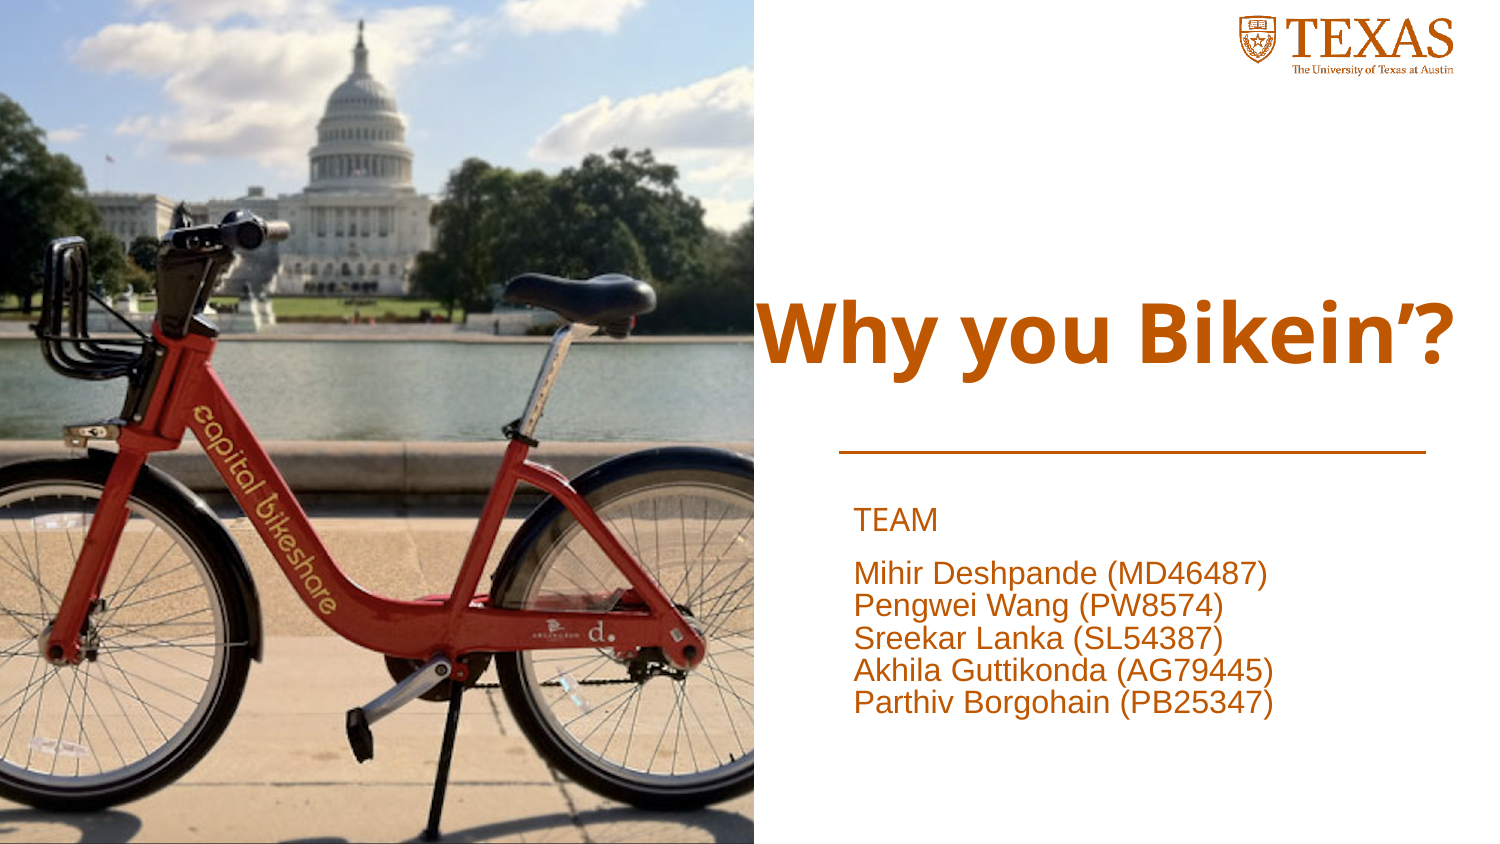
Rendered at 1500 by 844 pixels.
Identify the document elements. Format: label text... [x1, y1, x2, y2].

picture [0, 0, 754, 844]
text_box Why you Bikein’? [758, 134, 1500, 388]
text_box TEAM Mihir Deshpande (MD46487) Pengwei Wang (PW8574) Sreekar Lanka (SL54387) Akhila Guttikonda (AG79445) Parthiv Borgohain (PB25347) [838, 508, 1487, 750]
picture [1191, 0, 1500, 122]
